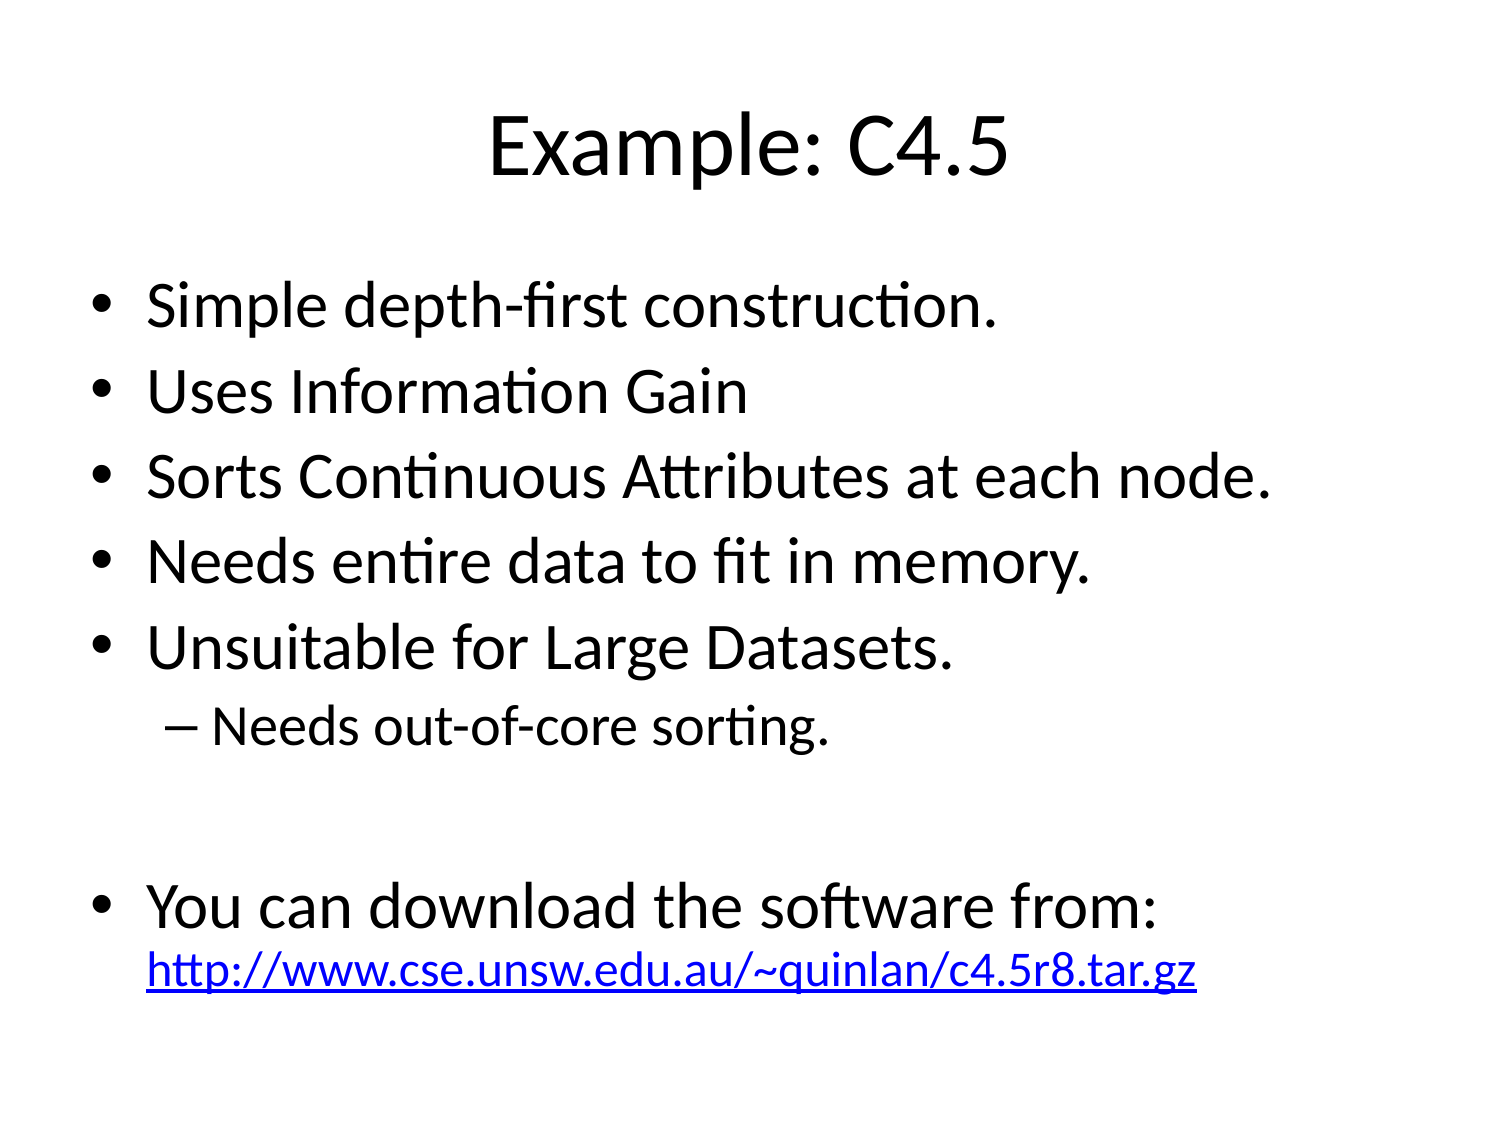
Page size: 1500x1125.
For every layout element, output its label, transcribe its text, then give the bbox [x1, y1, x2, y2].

list Simple depth-first construction. Uses Information Gain Sorts Continuous Attributes at each node. Needs entire data to fit in memory. Unsuitable for Large Datasets. Needs out-of-core sorting. You can download the software from: http://www.cse.unsw.edu.au/~quinlan/c4.5r8.tar.gz [75, 262, 1425, 1005]
title Example: C4.5 [75, 45, 1425, 233]
